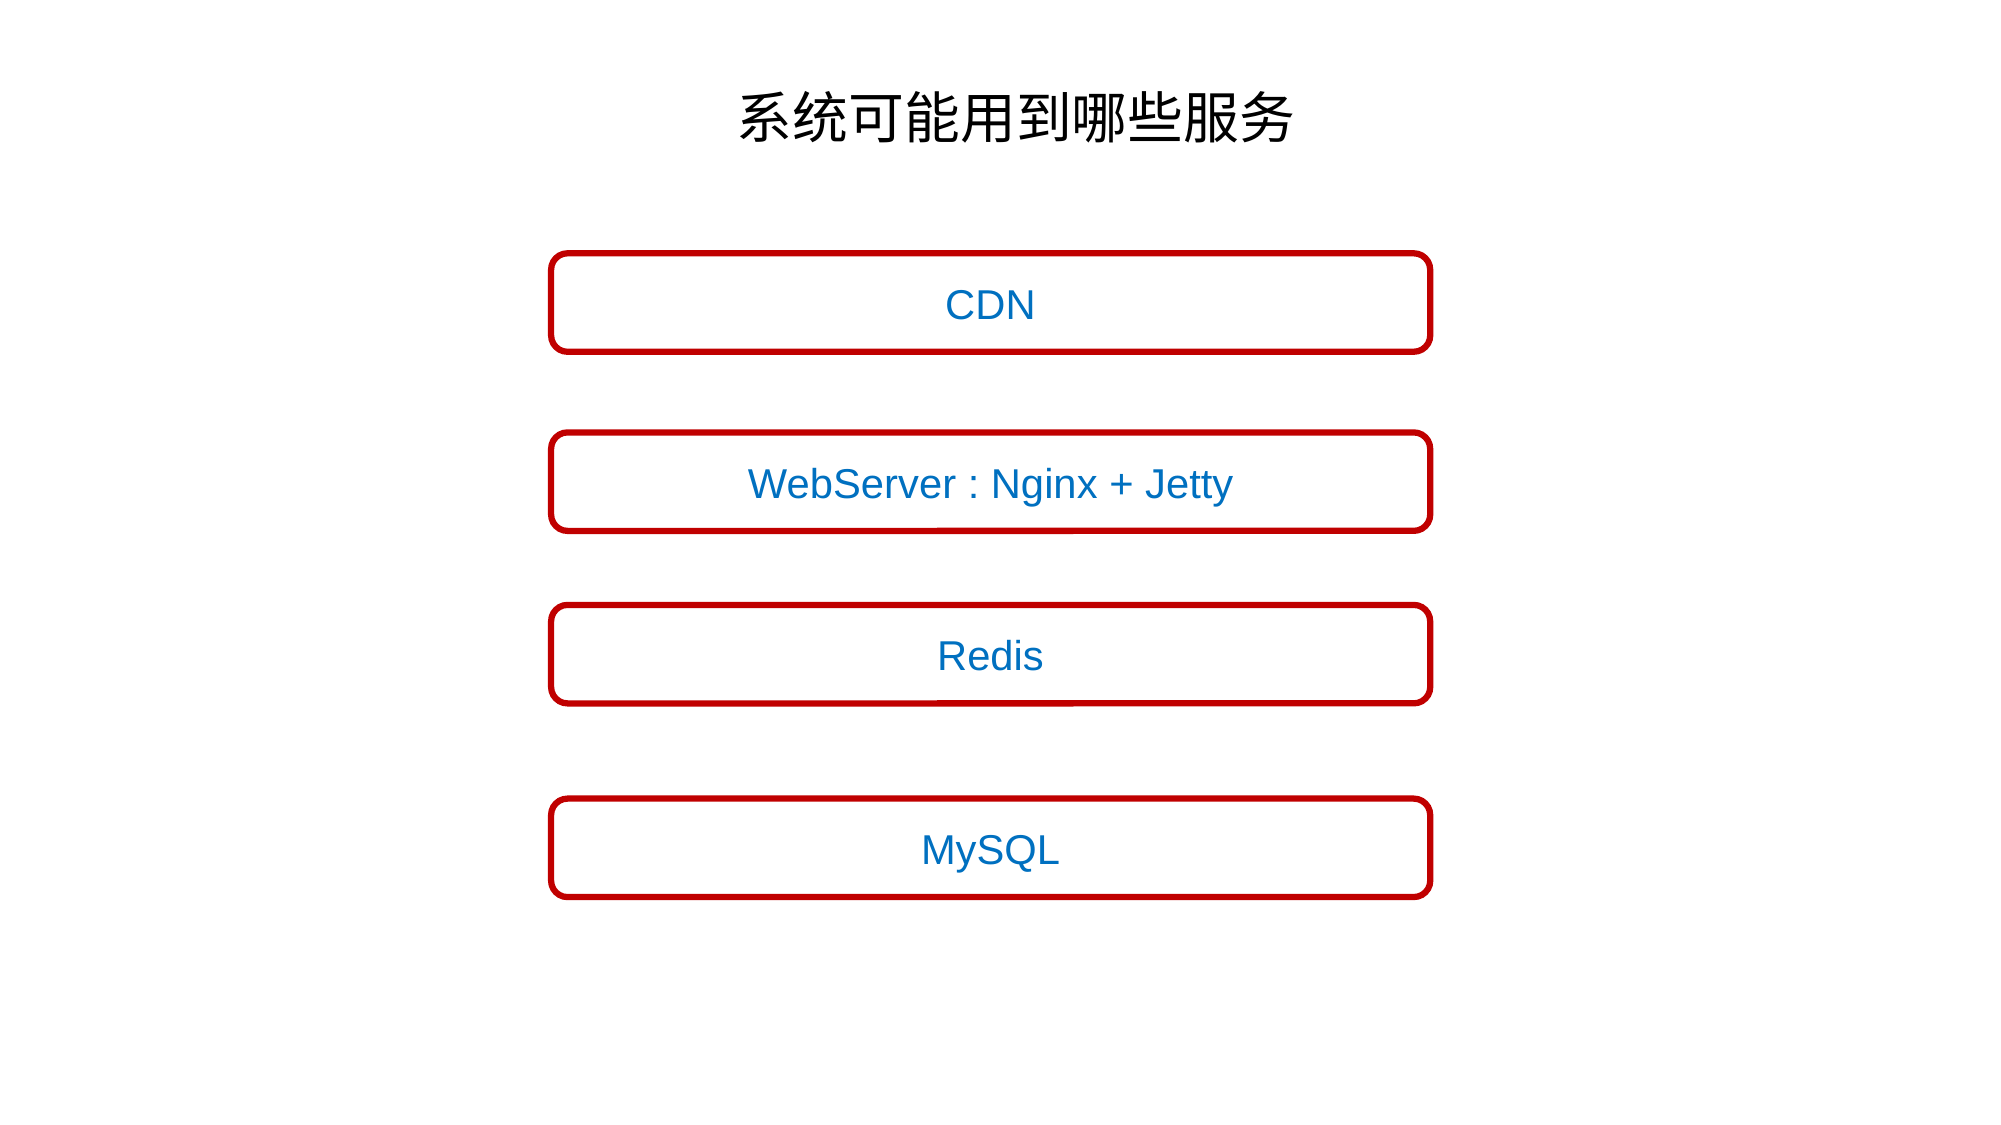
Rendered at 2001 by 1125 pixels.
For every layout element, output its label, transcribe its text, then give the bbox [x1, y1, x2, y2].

title 系统可能用到哪些服务 [153, 83, 1879, 206]
text_box Redis [550, 603, 1432, 705]
text_box WebServer : Nginx + Jetty [550, 431, 1432, 532]
text_box CDN [550, 252, 1432, 353]
text_box MySQL [550, 797, 1432, 899]
